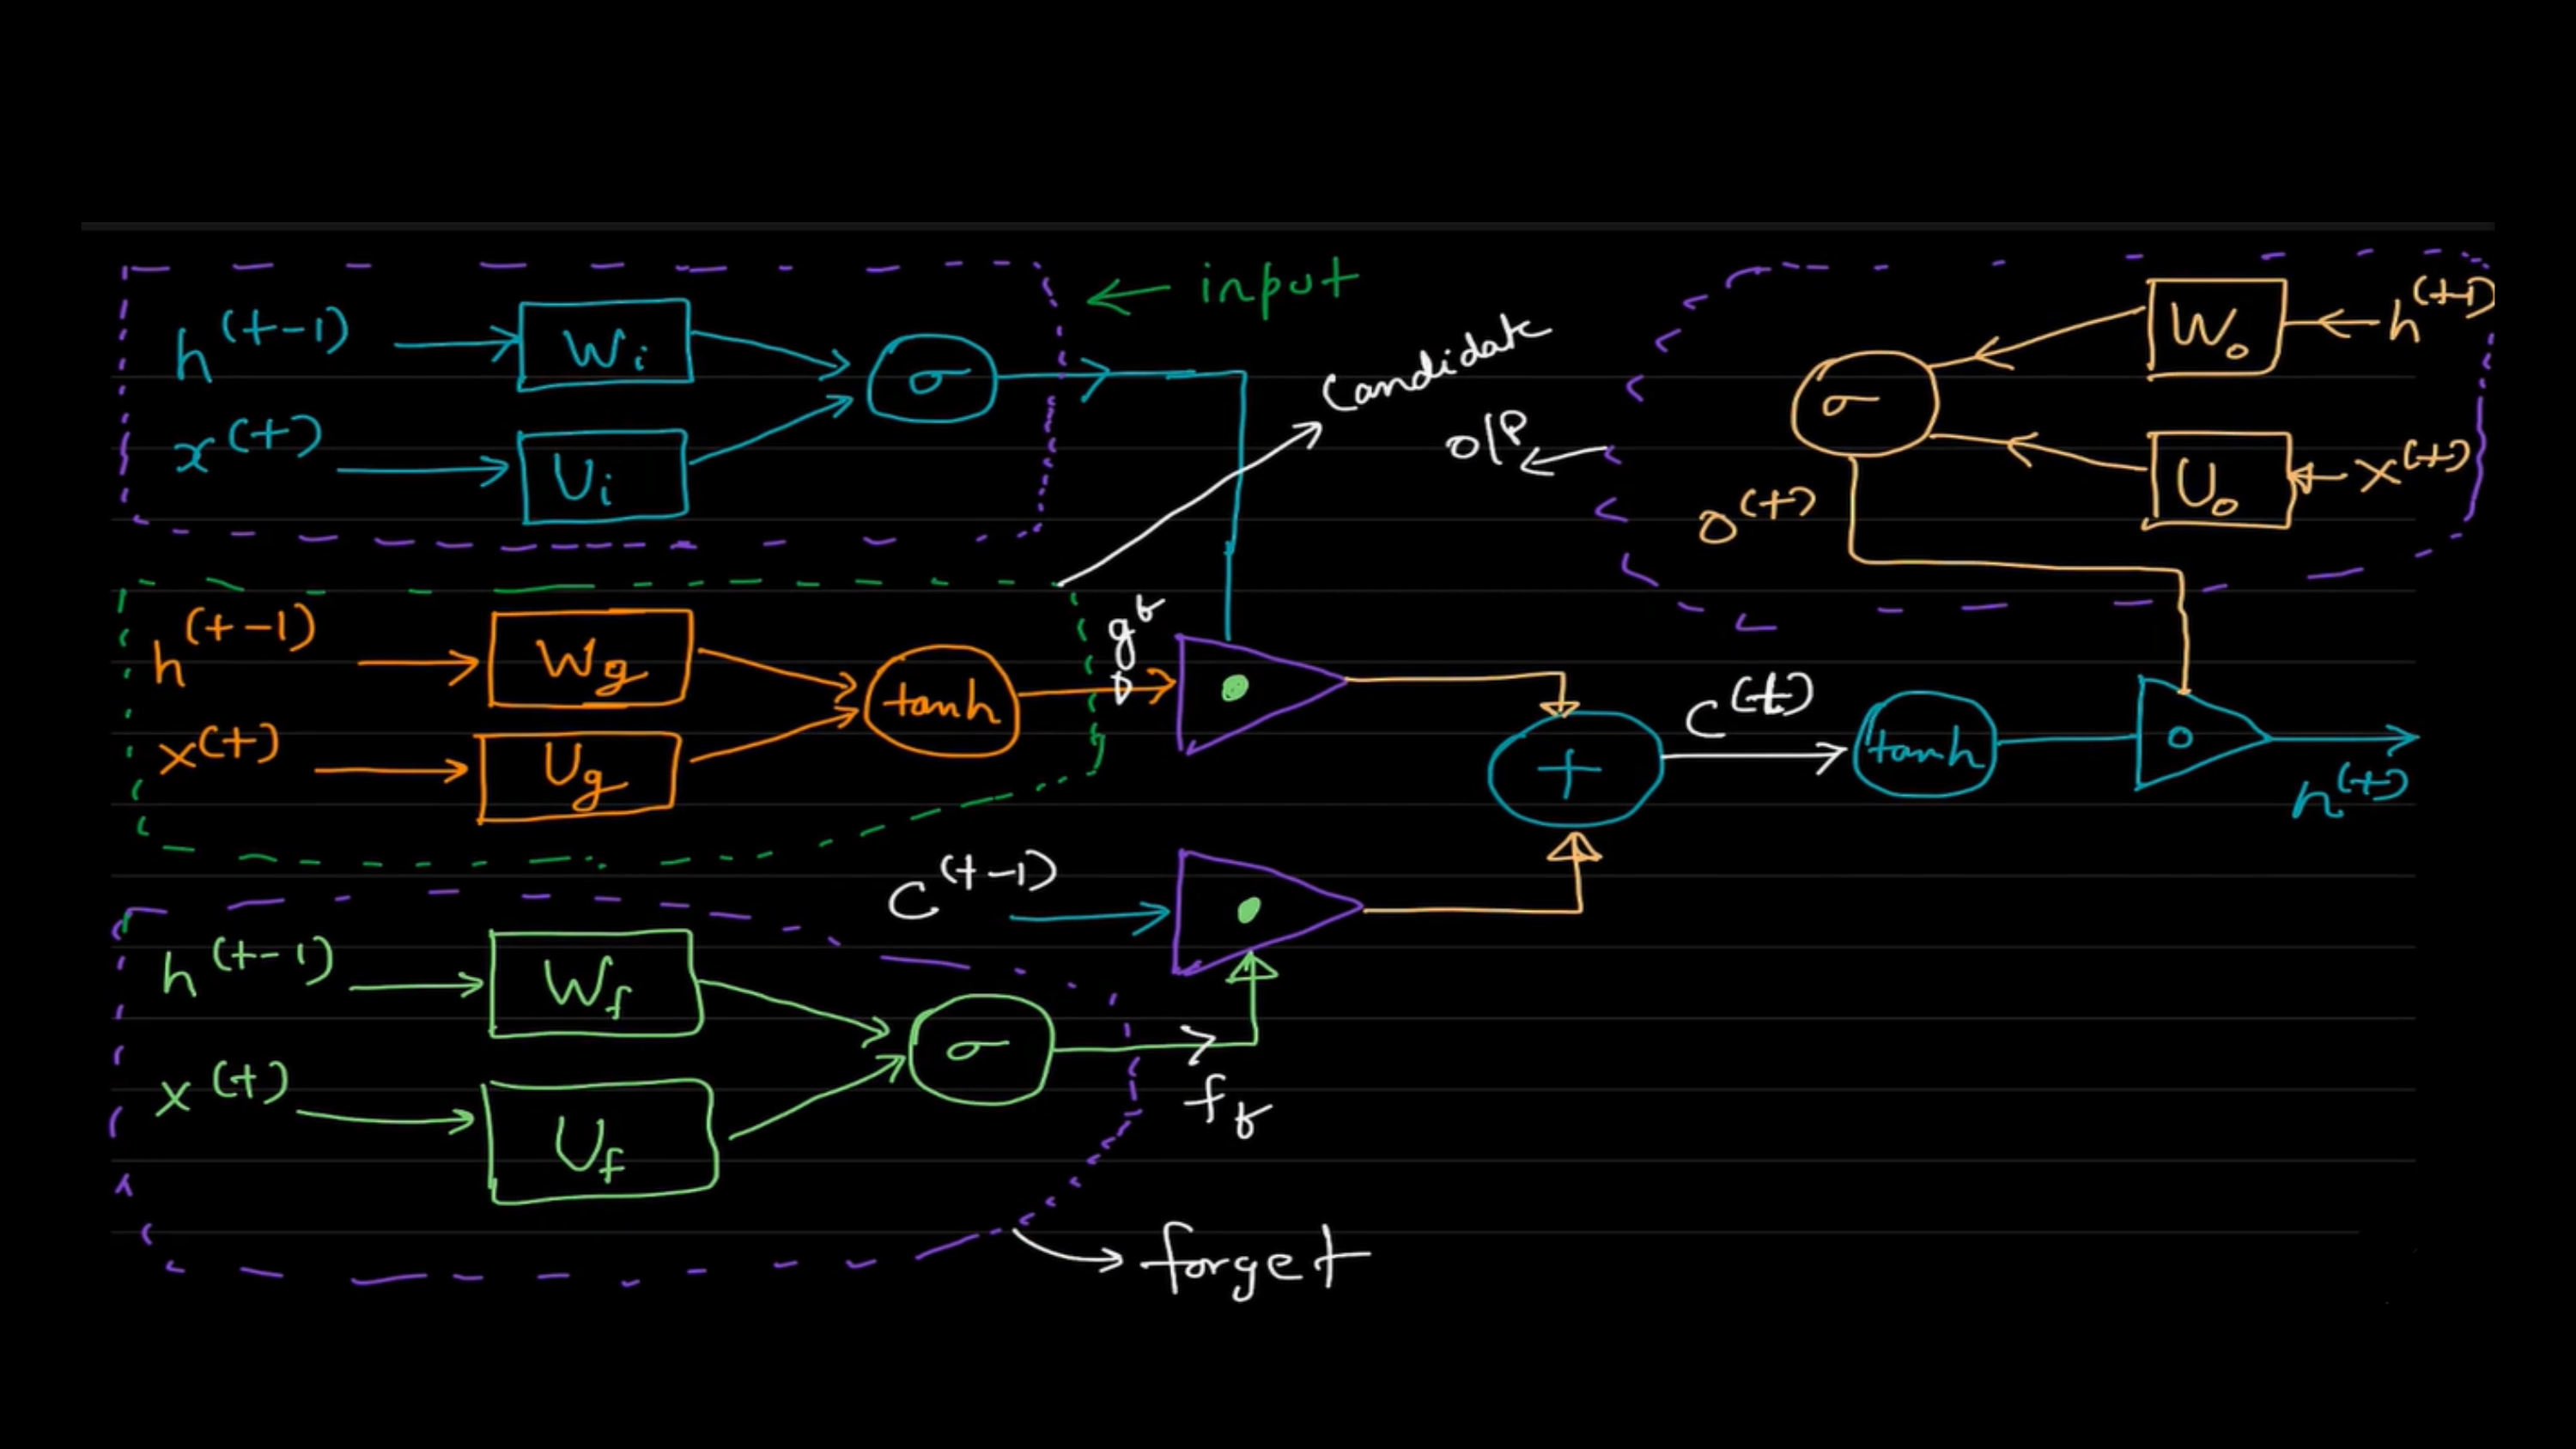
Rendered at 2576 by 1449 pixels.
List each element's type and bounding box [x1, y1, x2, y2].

text_box [81, 222, 2495, 1304]
